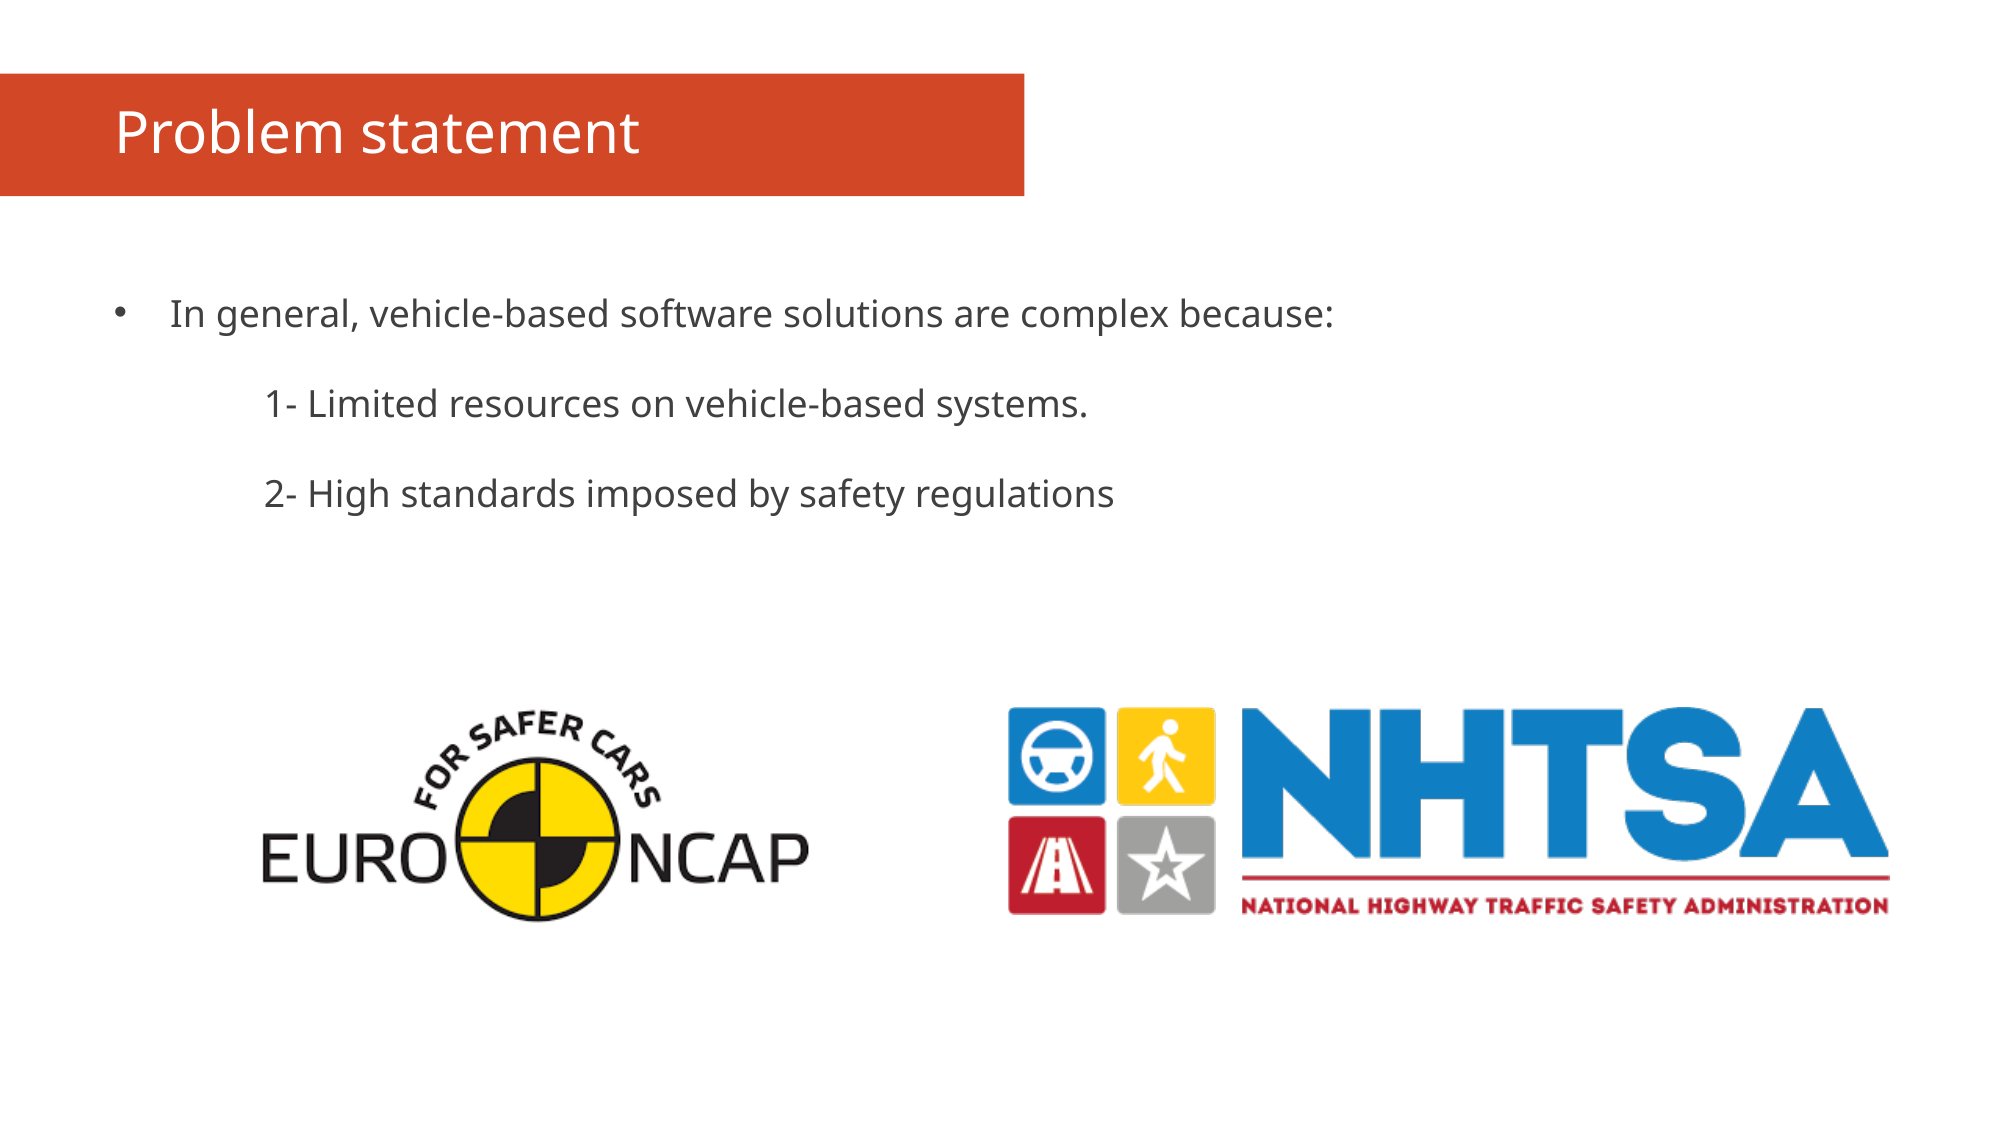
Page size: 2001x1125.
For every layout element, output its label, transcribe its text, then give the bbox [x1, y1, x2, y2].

title Problem statement [99, 73, 1901, 197]
text_box In general, vehicle-based software solutions are complex because: 1- Limited resources on vehicle-based systems. 2- High standards imposed by safety regulations [99, 237, 1450, 522]
picture [254, 706, 818, 926]
picture [1008, 707, 1890, 915]
text_box [0, 73, 99, 197]
